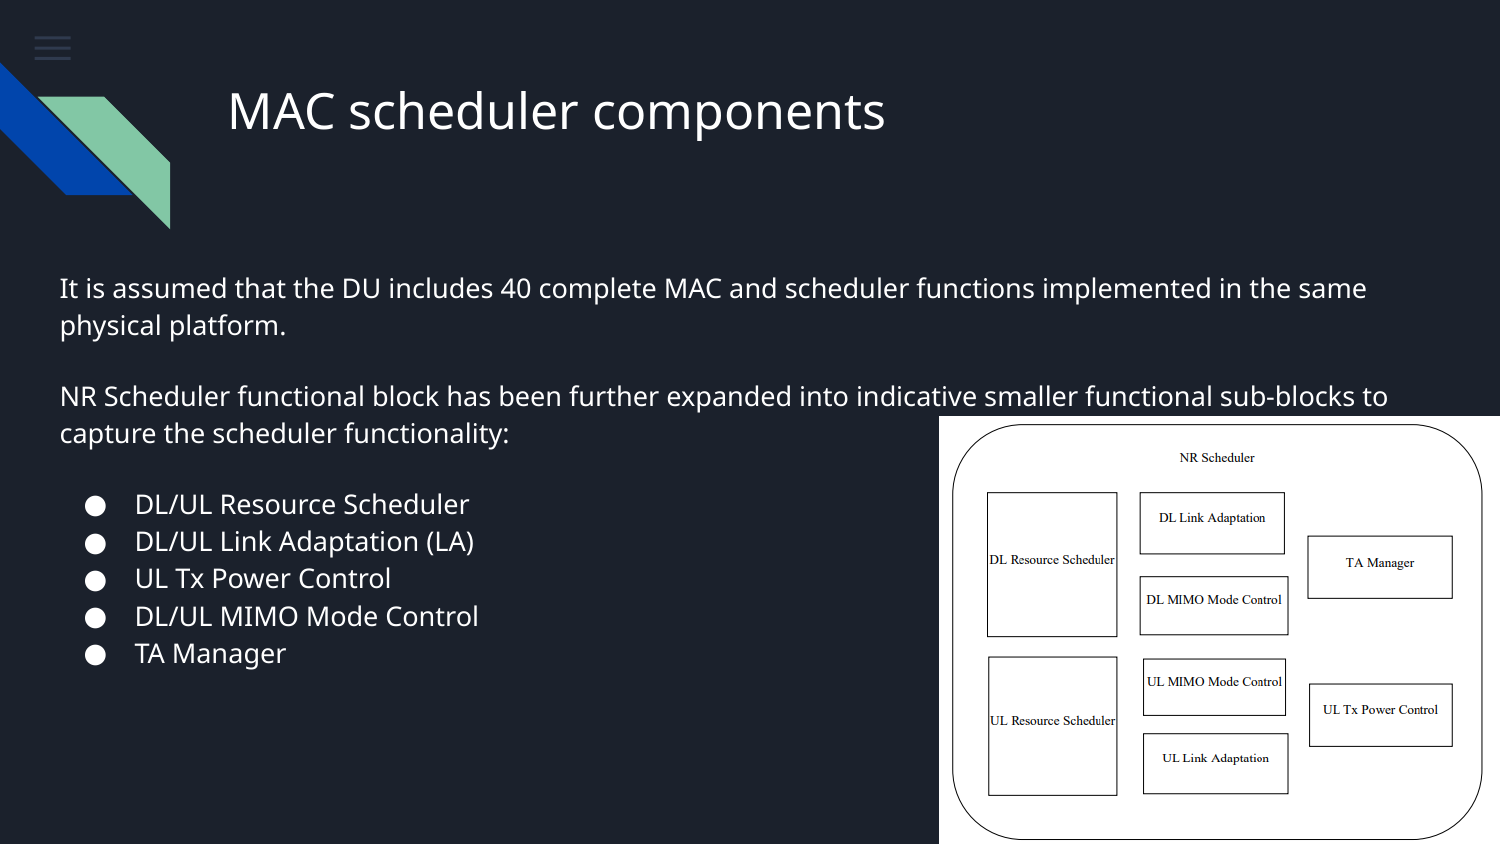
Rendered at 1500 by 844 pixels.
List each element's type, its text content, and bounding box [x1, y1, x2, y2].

list It is assumed that the DU includes 40 complete MAC and scheduler functions implemented in the same physical platform. NR Scheduler functional block has been further expanded into indicative smaller functional sub-blocks to capture the scheduler functionality: DL/UL Resource Scheduler DL/UL Link Adaptation (LA) UL Tx Power Control DL/UL MIMO Mode Control TA Manager [44, 251, 1449, 740]
title MAC scheduler components [212, 64, 1368, 215]
picture [939, 416, 1500, 844]
